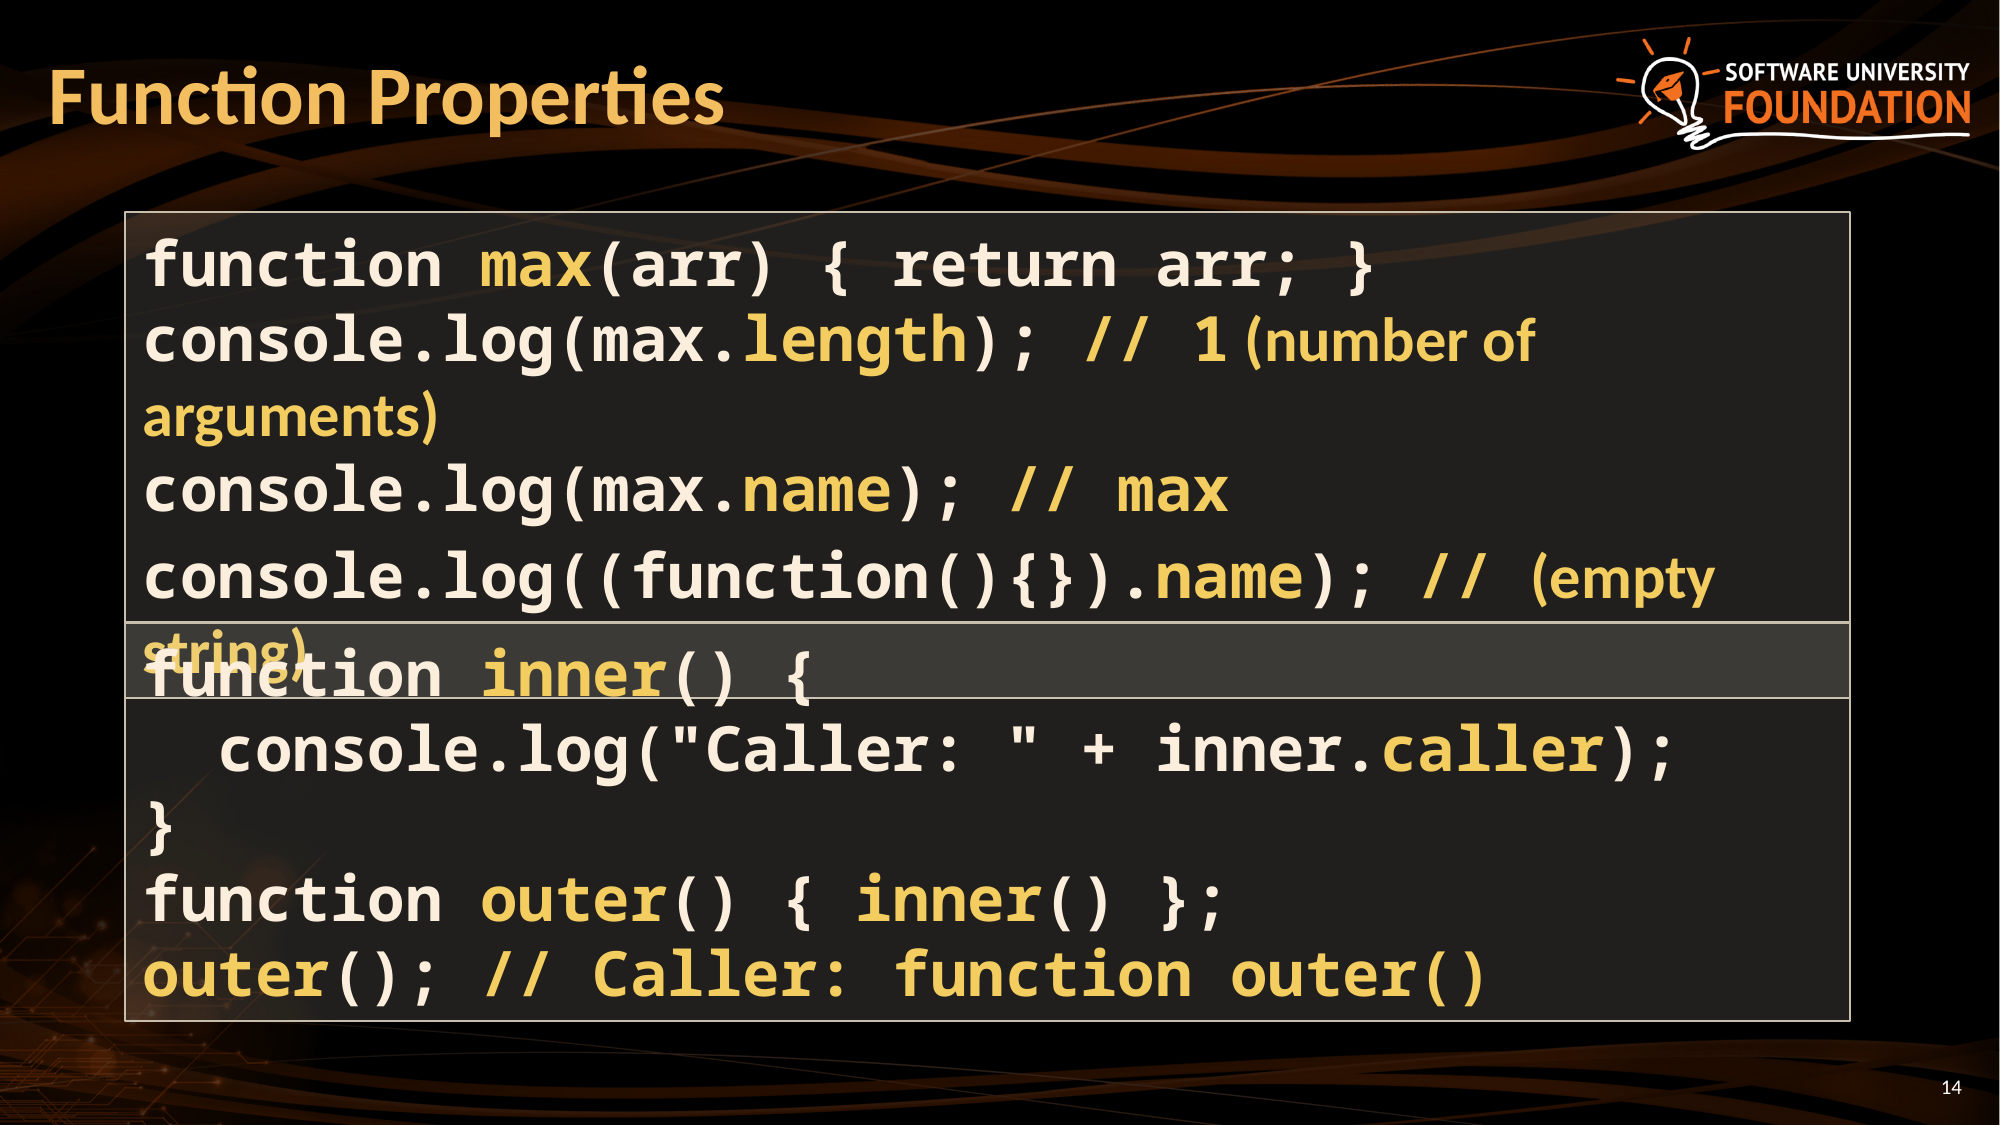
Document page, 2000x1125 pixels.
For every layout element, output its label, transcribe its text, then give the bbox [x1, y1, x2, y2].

text_box function inner() { console.log("Caller: " + inner.caller); } function outer() { inner() }; outer(); // Caller: function outer() [125, 622, 1850, 1021]
picture [0, 0, 2000, 1125]
title Function Properties [30, 6, 1602, 189]
slide_number 14 [1897, 1070, 1968, 1103]
text_box function max(arr) { return arr; } console.log(max.length); // 1 (number of arguments) console.log(max.name); // max console.log((function(){}).name); // (empty string) [125, 212, 1850, 622]
